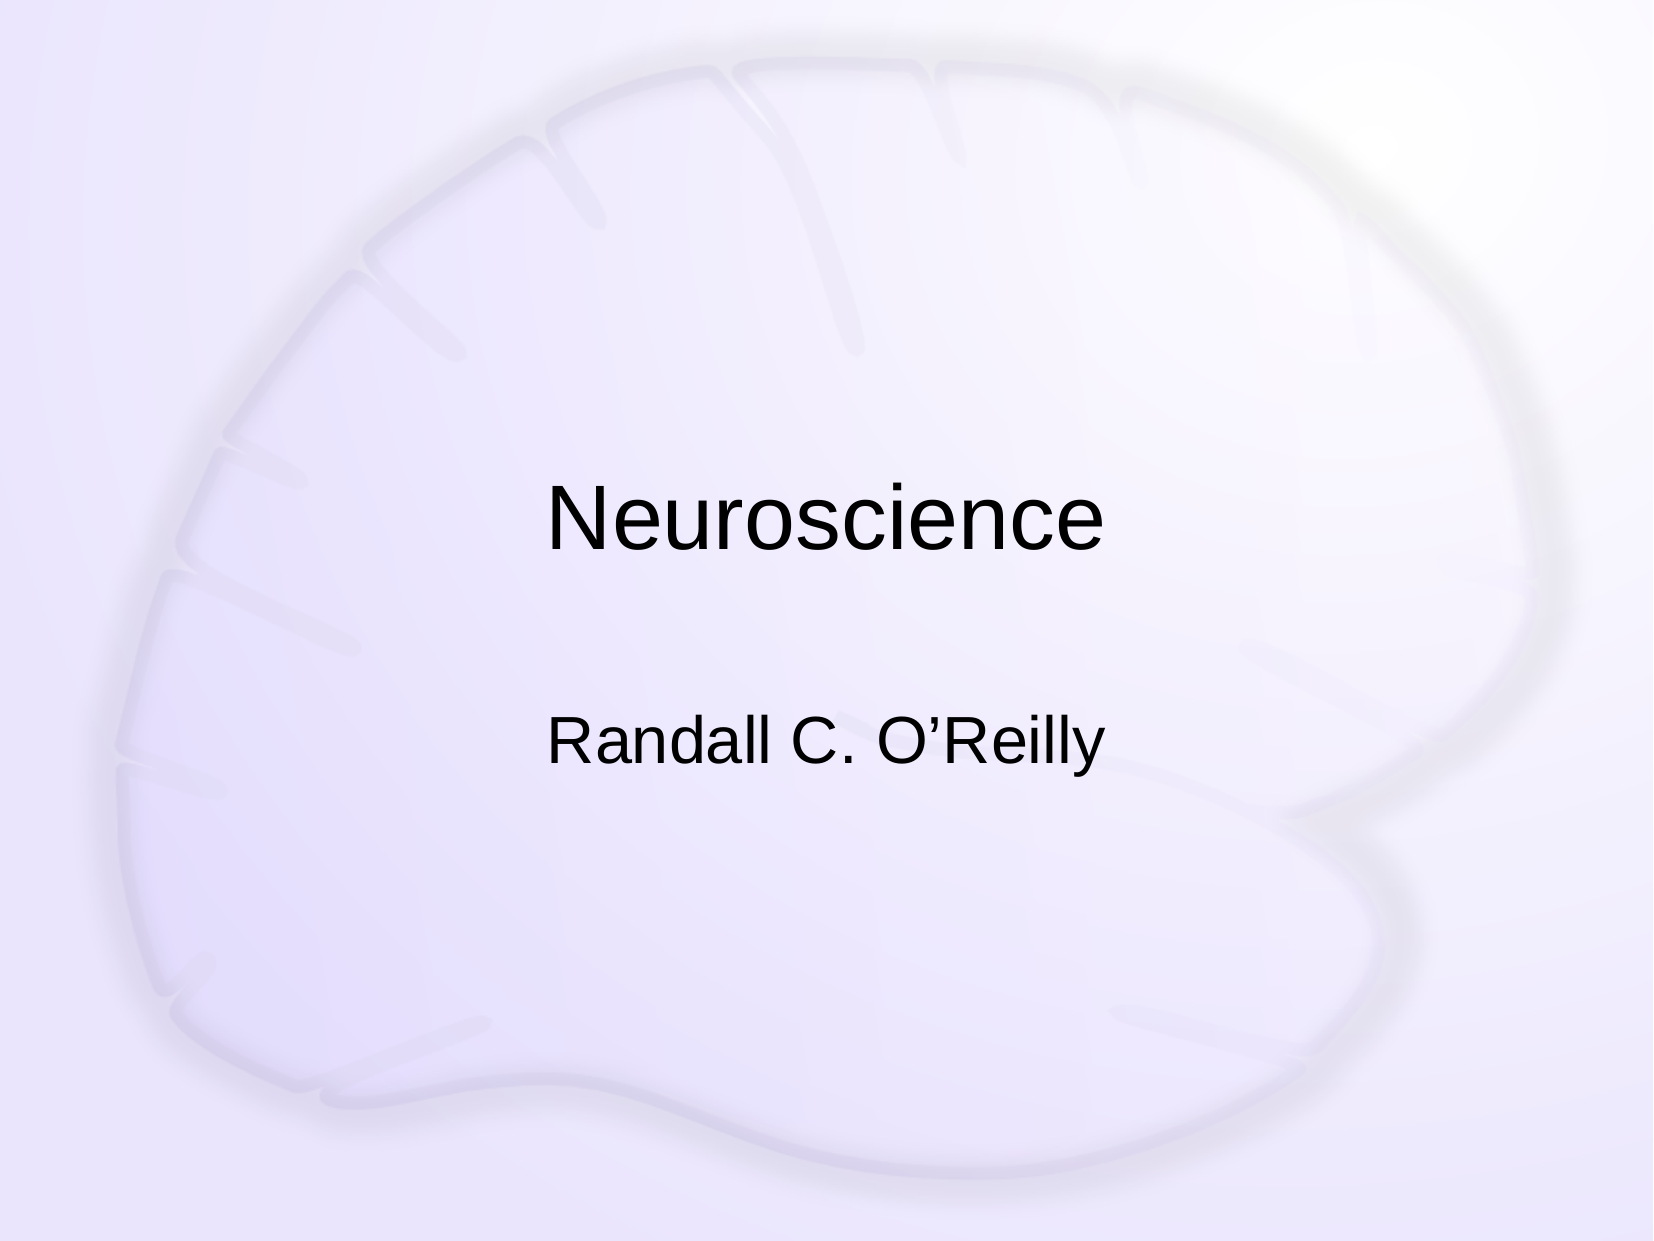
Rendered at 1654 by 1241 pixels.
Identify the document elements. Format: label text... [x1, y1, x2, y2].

title Neuroscience [123, 385, 1530, 652]
subtitle Randall C. O’Reilly [247, 702, 1406, 1021]
picture [0, 0, 1654, 1241]
